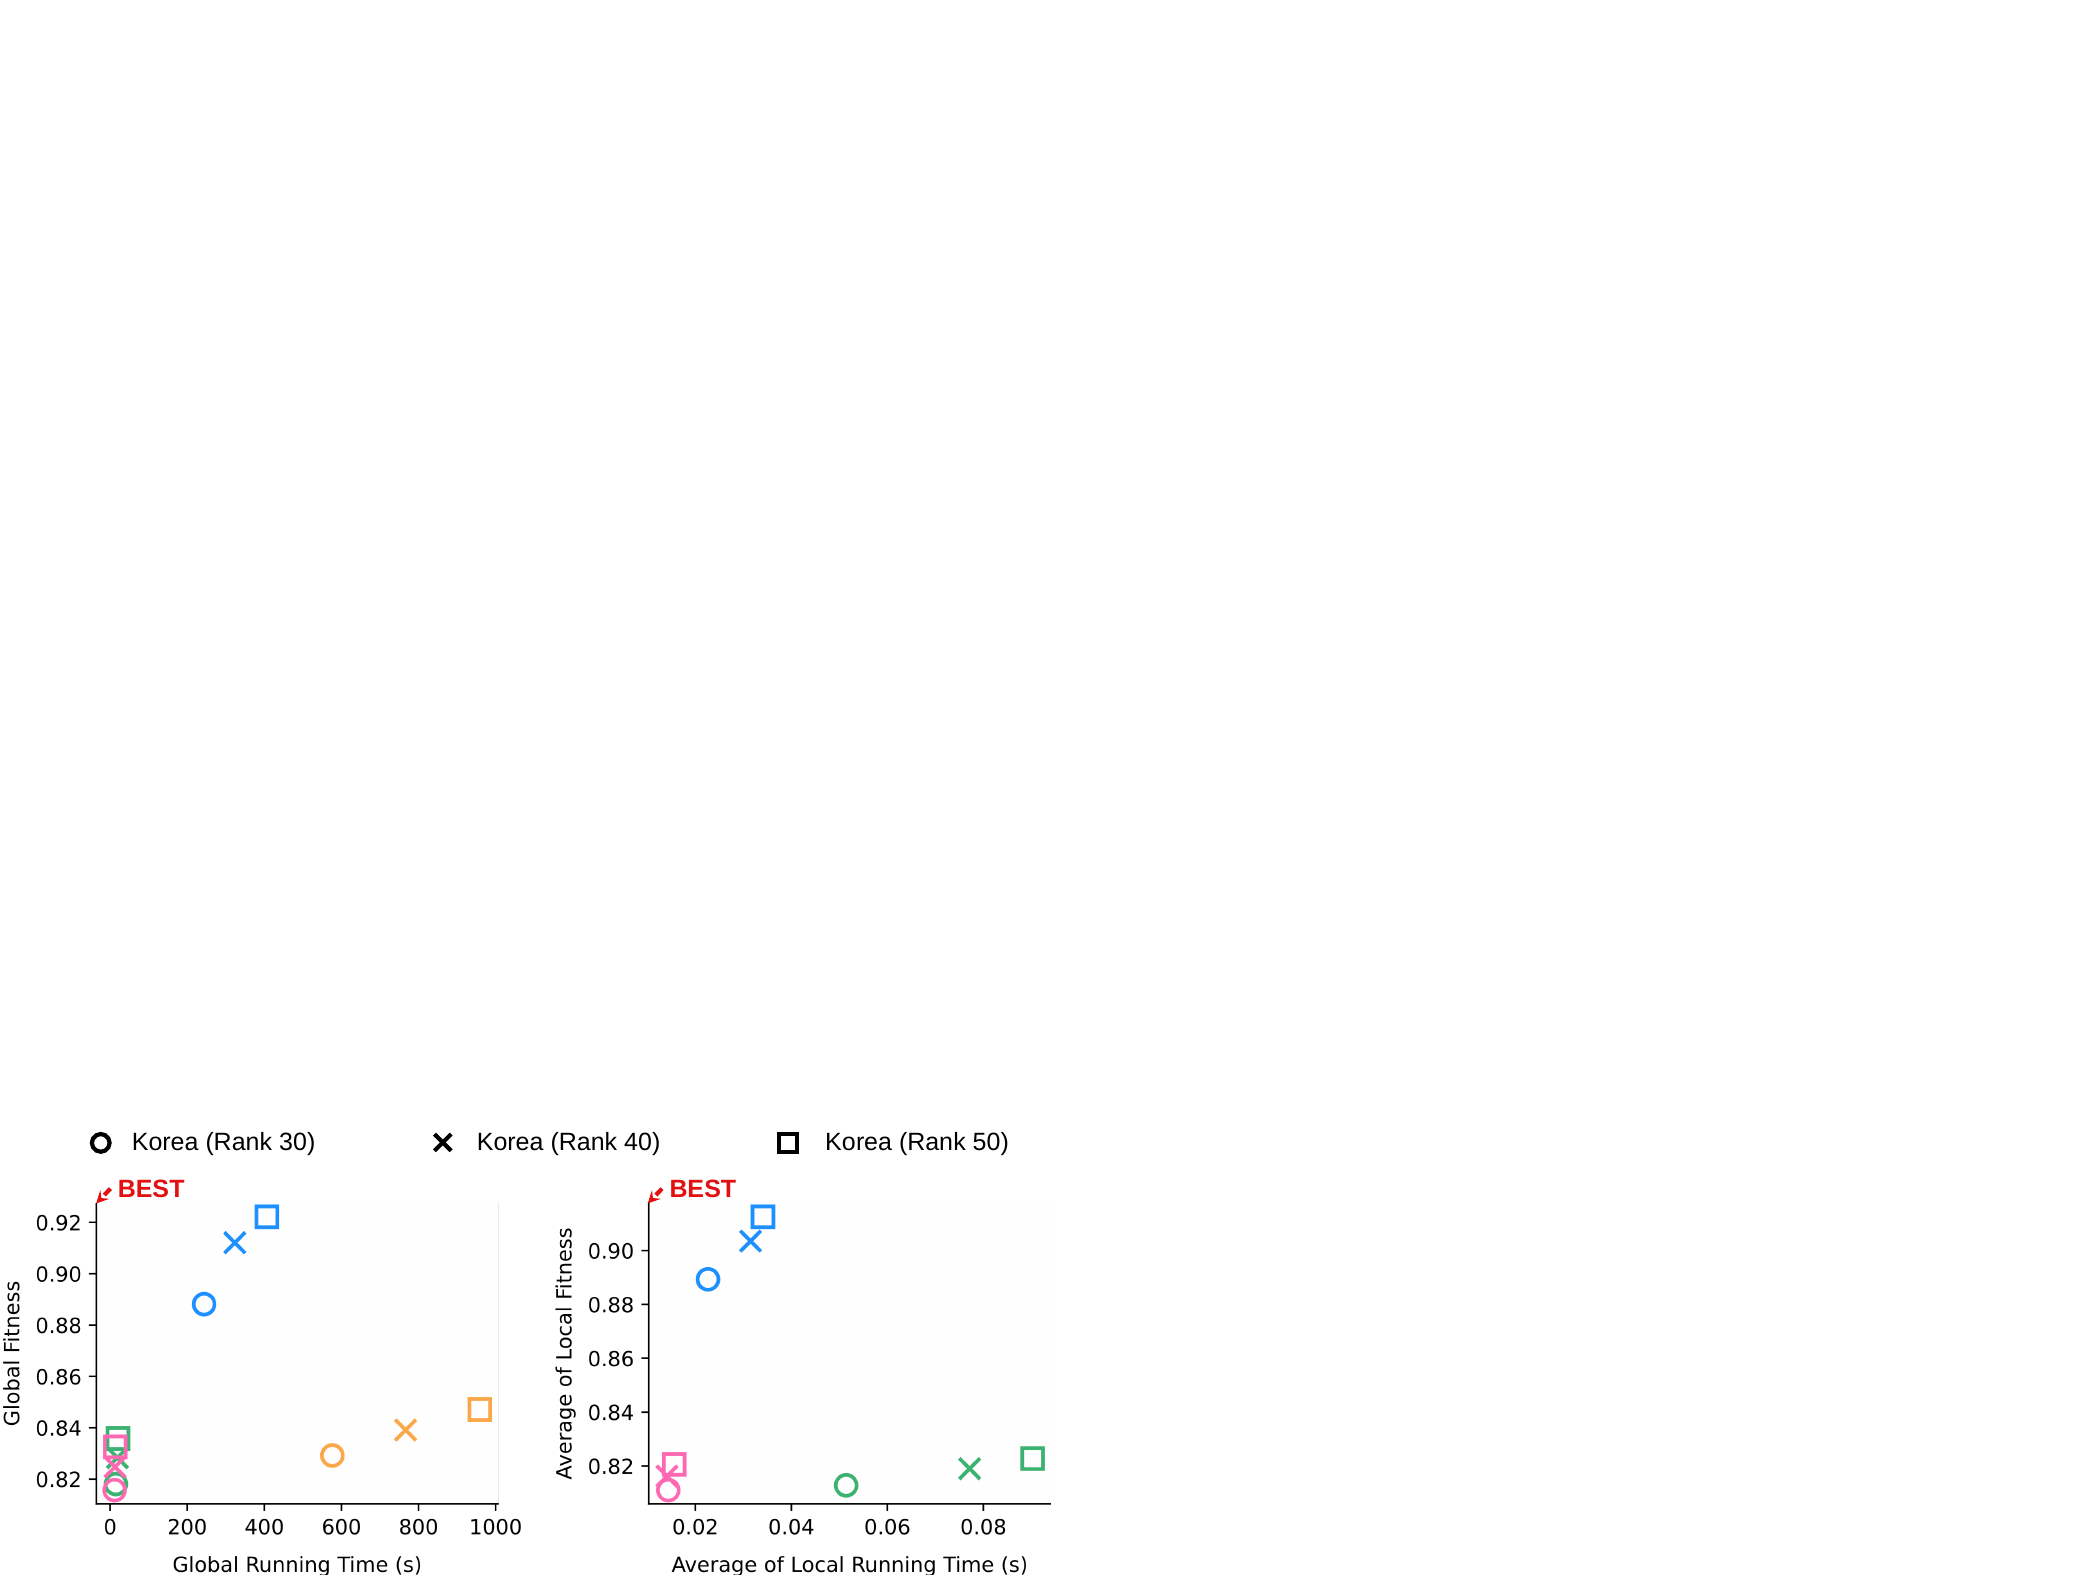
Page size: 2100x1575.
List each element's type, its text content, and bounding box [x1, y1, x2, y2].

text_box BEST [103, 1165, 207, 1203]
text_box Korea (Rank 50) [810, 1118, 1025, 1164]
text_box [647, 1188, 663, 1203]
picture [554, 1203, 1051, 1575]
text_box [96, 1188, 111, 1203]
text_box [430, 1130, 455, 1155]
text_box [90, 1132, 111, 1153]
picture [2, 1203, 522, 1575]
text_box Korea (Rank 40) [462, 1118, 676, 1164]
text_box Korea (Rank 30) [117, 1118, 331, 1164]
text_box BEST [654, 1165, 758, 1203]
text_box [778, 1133, 798, 1153]
